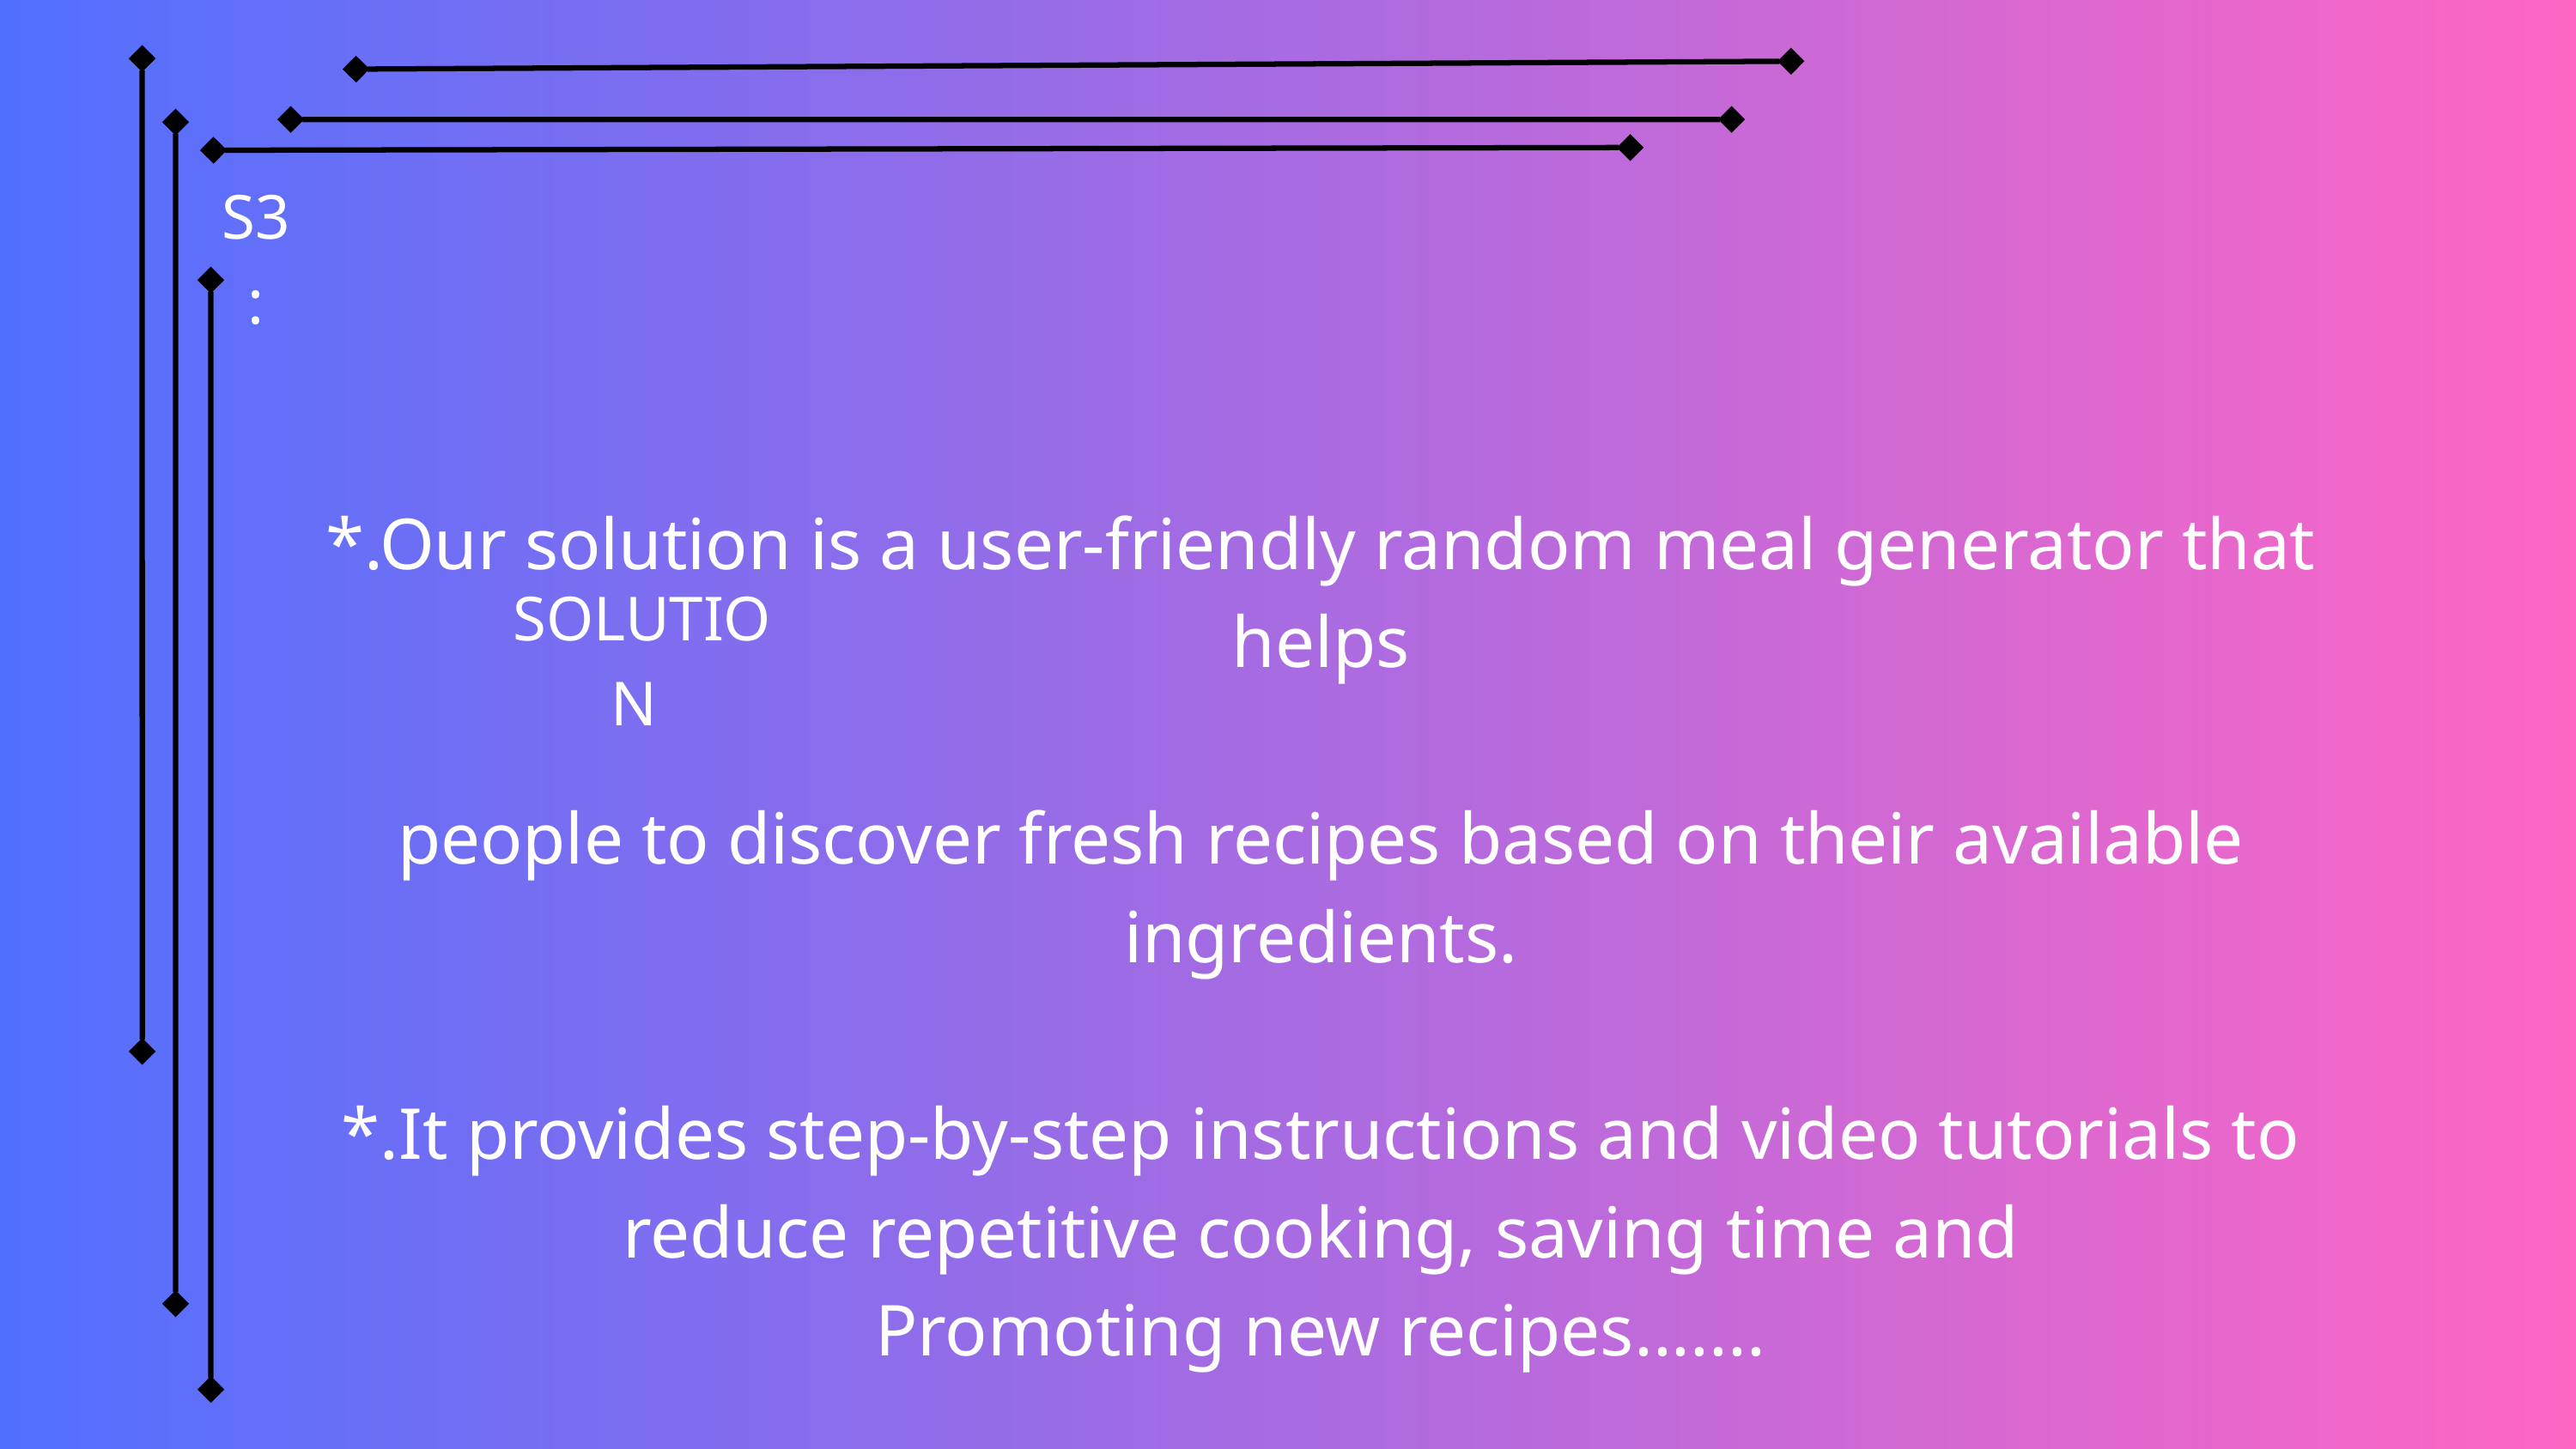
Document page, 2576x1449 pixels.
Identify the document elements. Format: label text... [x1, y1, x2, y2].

text_box S3: [220, 166, 293, 336]
text_box [202, 270, 220, 1398]
text_box [167, 112, 185, 1313]
text_box [347, 52, 1801, 78]
text_box [204, 138, 1639, 160]
text_box [282, 110, 1741, 129]
text_box [133, 49, 151, 1061]
text_box *.Our solution is a user-friendly random meal generator that helps people to discover fresh recipes based on their available ingredients. *.It provides step-by-step instructions and video tutorials to reduce repetitive cooking, saving time and Promoting new recipes....... [256, 484, 2386, 1371]
